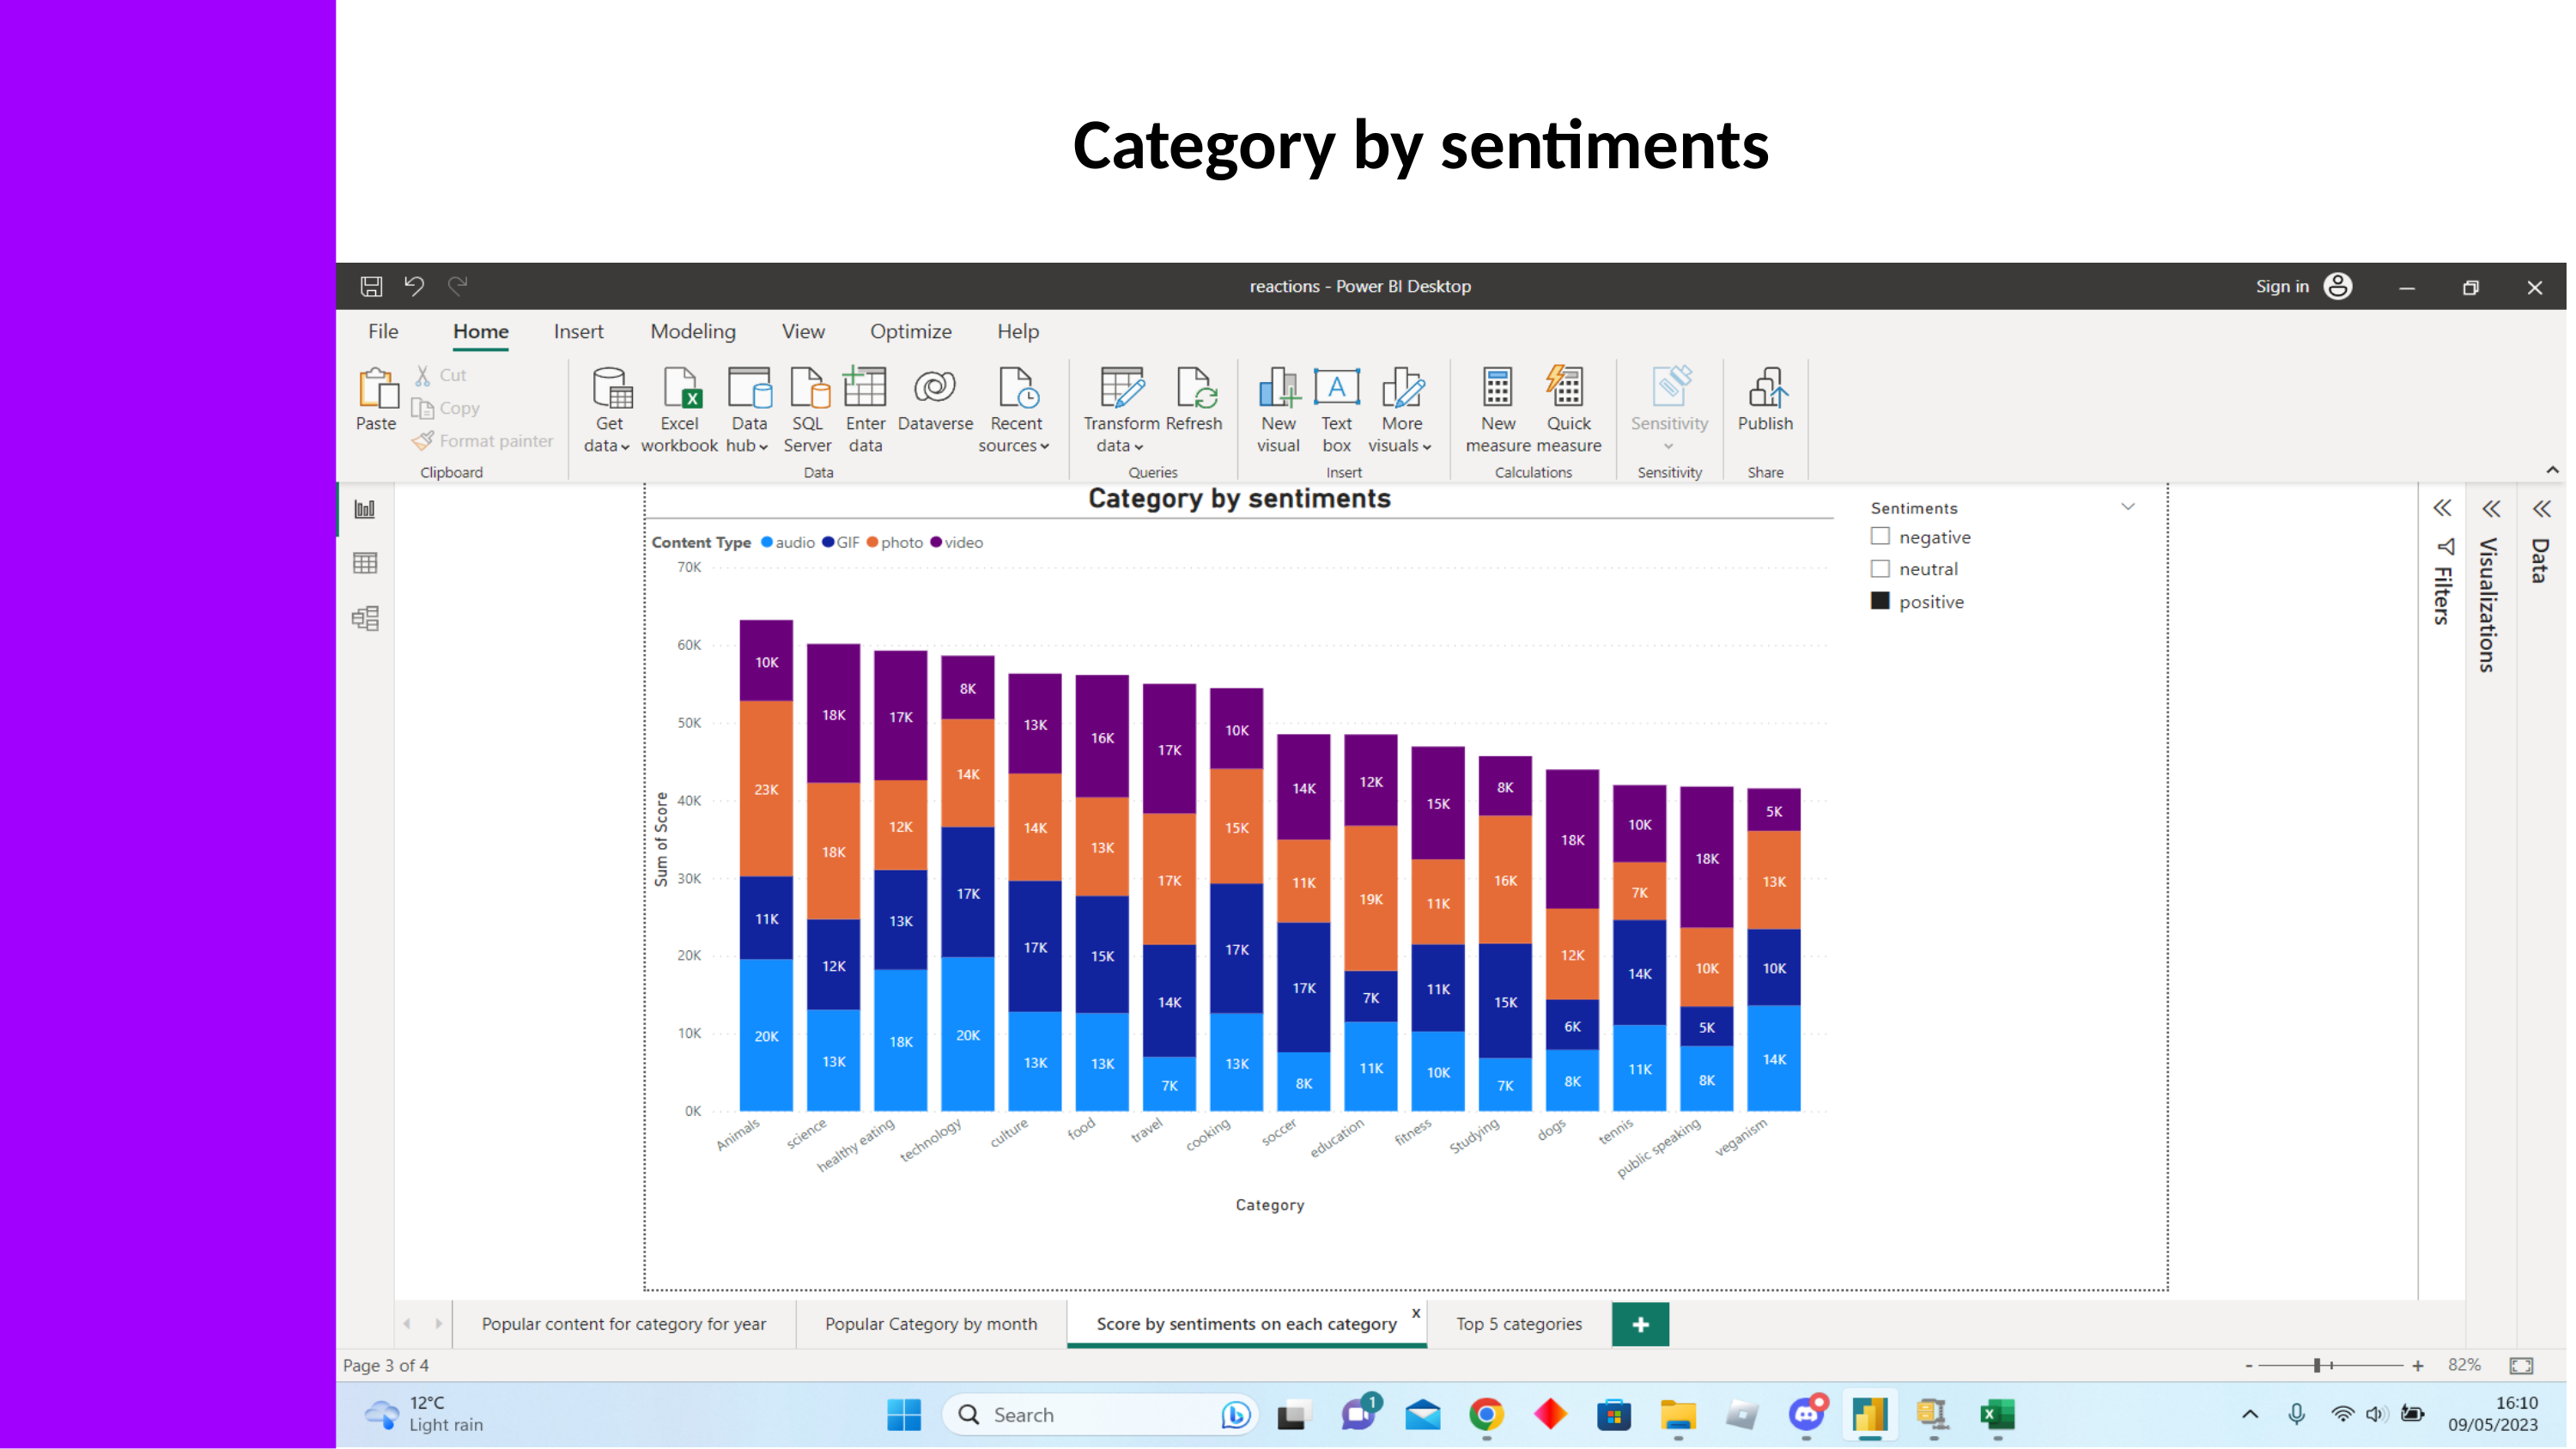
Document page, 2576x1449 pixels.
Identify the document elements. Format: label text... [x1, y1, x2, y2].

text_box Category by sentiments [708, 91, 2136, 190]
text_box [0, 0, 337, 1449]
picture [336, 262, 2567, 1448]
